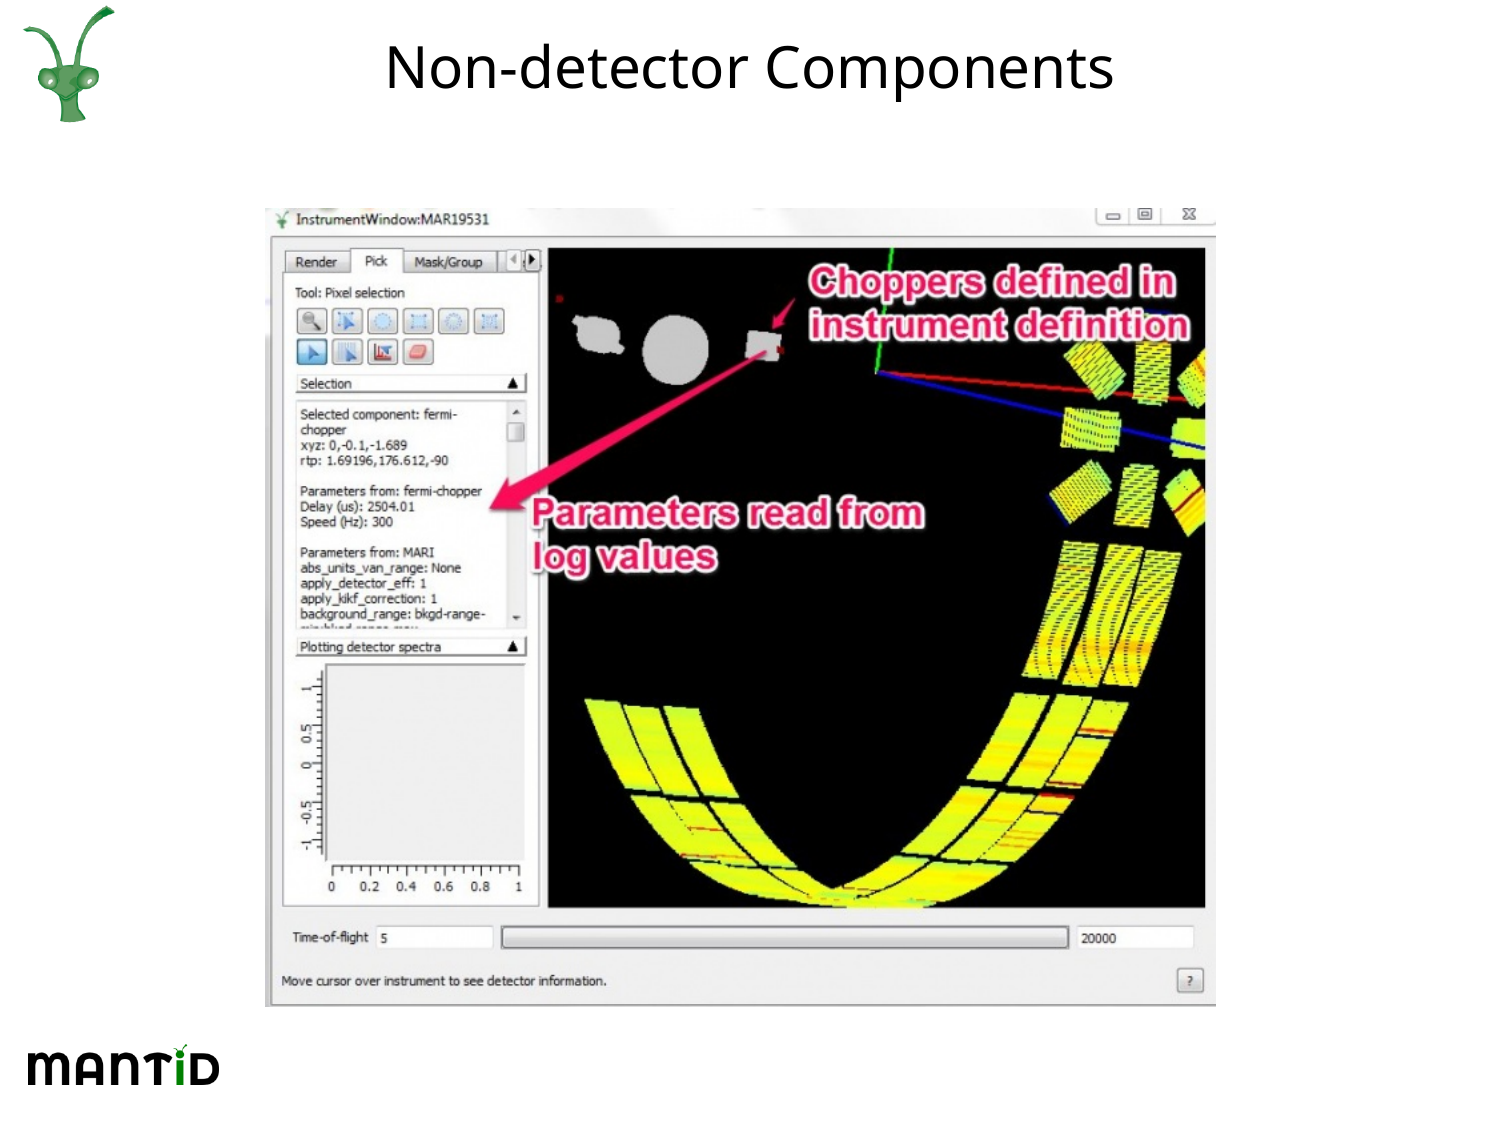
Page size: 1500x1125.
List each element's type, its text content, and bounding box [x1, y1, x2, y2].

title Non-detector Components [75, 0, 1425, 160]
picture [0, 0, 75, 127]
picture [28, 1044, 219, 1085]
picture [265, 207, 1217, 1007]
